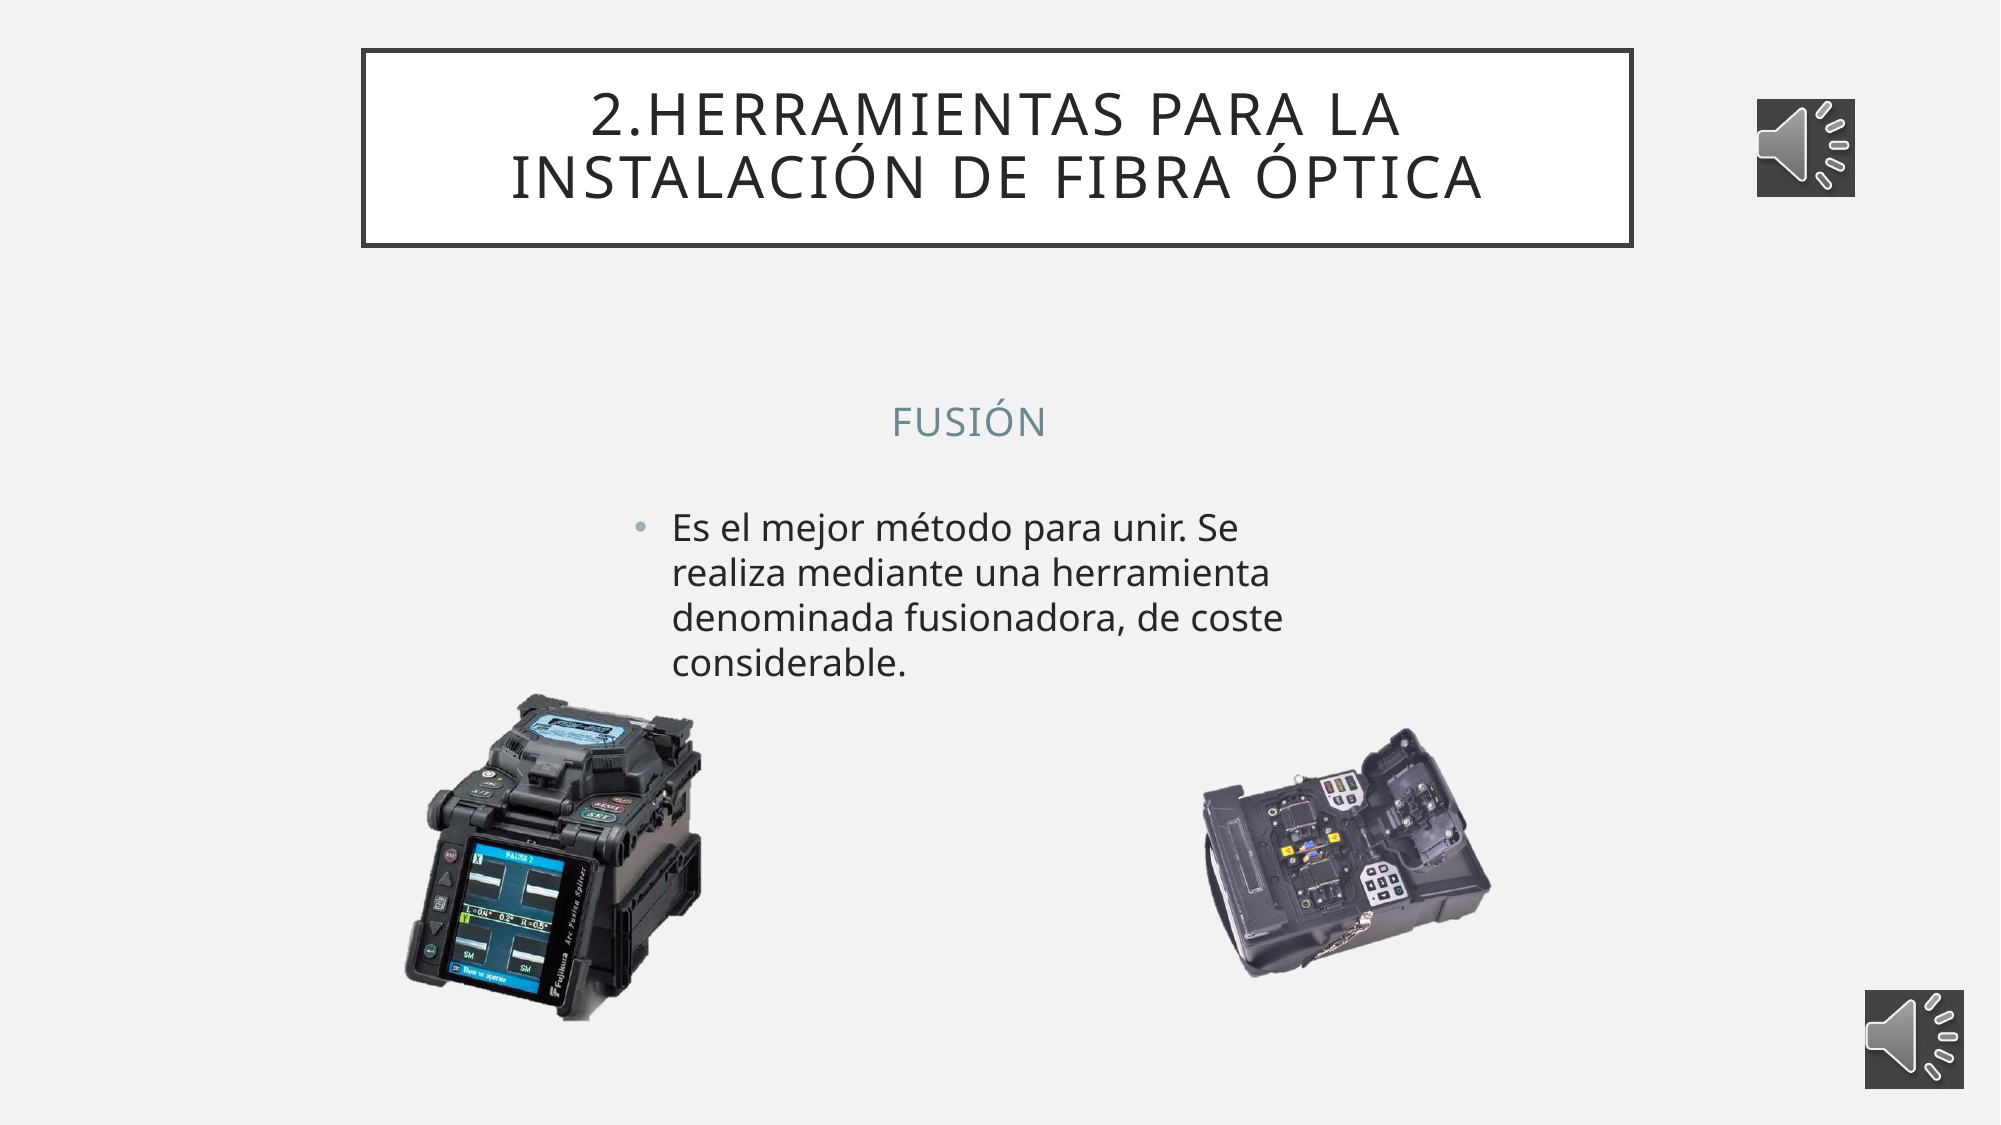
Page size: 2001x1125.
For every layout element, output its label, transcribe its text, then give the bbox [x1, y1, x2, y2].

title 2.Herramientas para la instalación de fibra óptica [361, 48, 1634, 248]
list Fusión [619, 336, 1320, 452]
picture [400, 688, 702, 1022]
list Es el mejor método para unir. Se realiza mediante una herramienta denominada fusionadora, de coste considerable. [619, 496, 1320, 689]
picture [1864, 989, 1965, 1090]
picture [1176, 688, 1510, 1022]
picture [1755, 97, 1856, 198]
